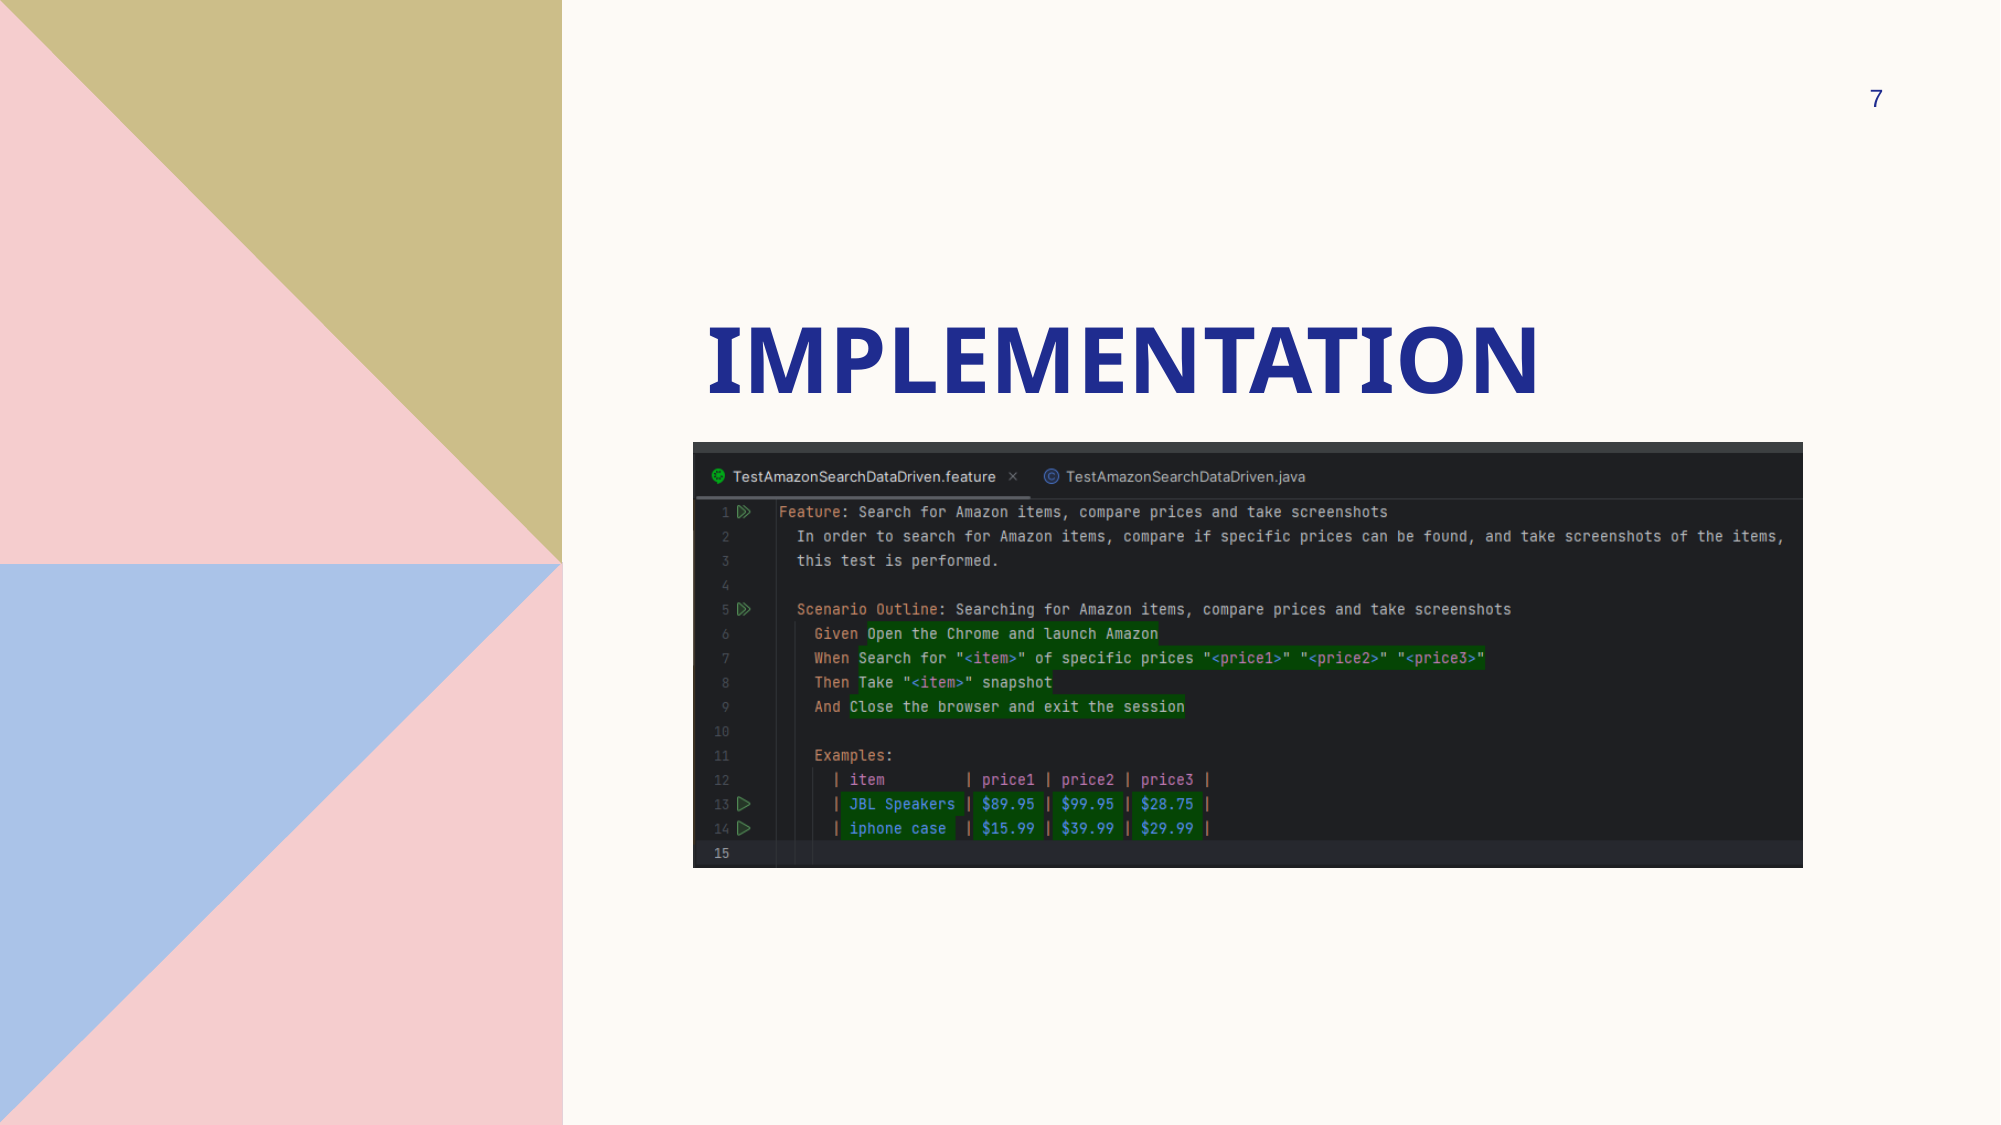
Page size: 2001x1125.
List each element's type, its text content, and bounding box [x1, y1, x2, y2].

slide_number 7 [1795, 75, 1958, 120]
picture [692, 442, 1804, 868]
title IMPLEMENTATION [693, 293, 1803, 420]
